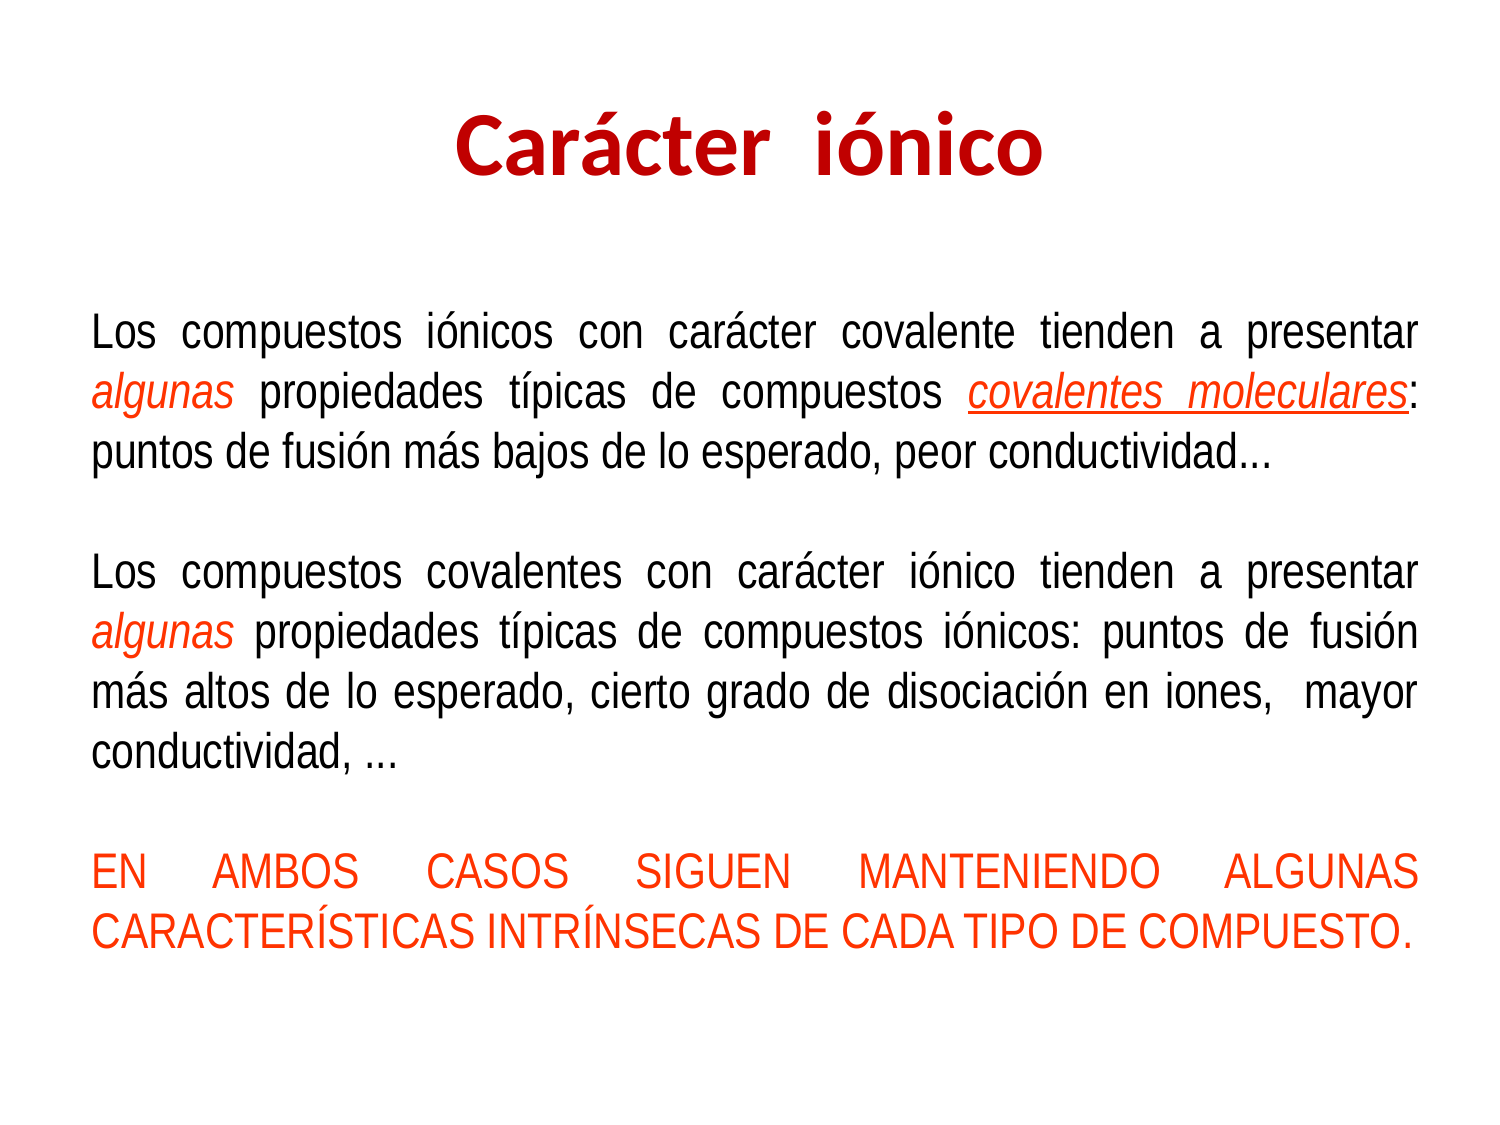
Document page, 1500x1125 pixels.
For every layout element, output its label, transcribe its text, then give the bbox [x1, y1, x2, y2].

title Carácter iónico [75, 45, 1425, 233]
text_box Los compuestos iónicos con carácter covalente tienden a presentar algunas propiedades típicas de compuestos covalentes moleculares: puntos de fusión más bajos de lo esperado, peor conductividad... Los compuestos covalentes con carácter iónico tienden a presentar algunas propiedades típicas de compuestos iónicos: puntos de fusión más altos de lo esperado, cierto grado de disociación en iones, mayor conductividad, ... EN AMBOS CASOS SIGUEN MANTENIENDO ALGUNAS CARACTERÍSTICAS INTRÍNSECAS DE CADA TIPO DE COMPUESTO. [76, 290, 1436, 988]
